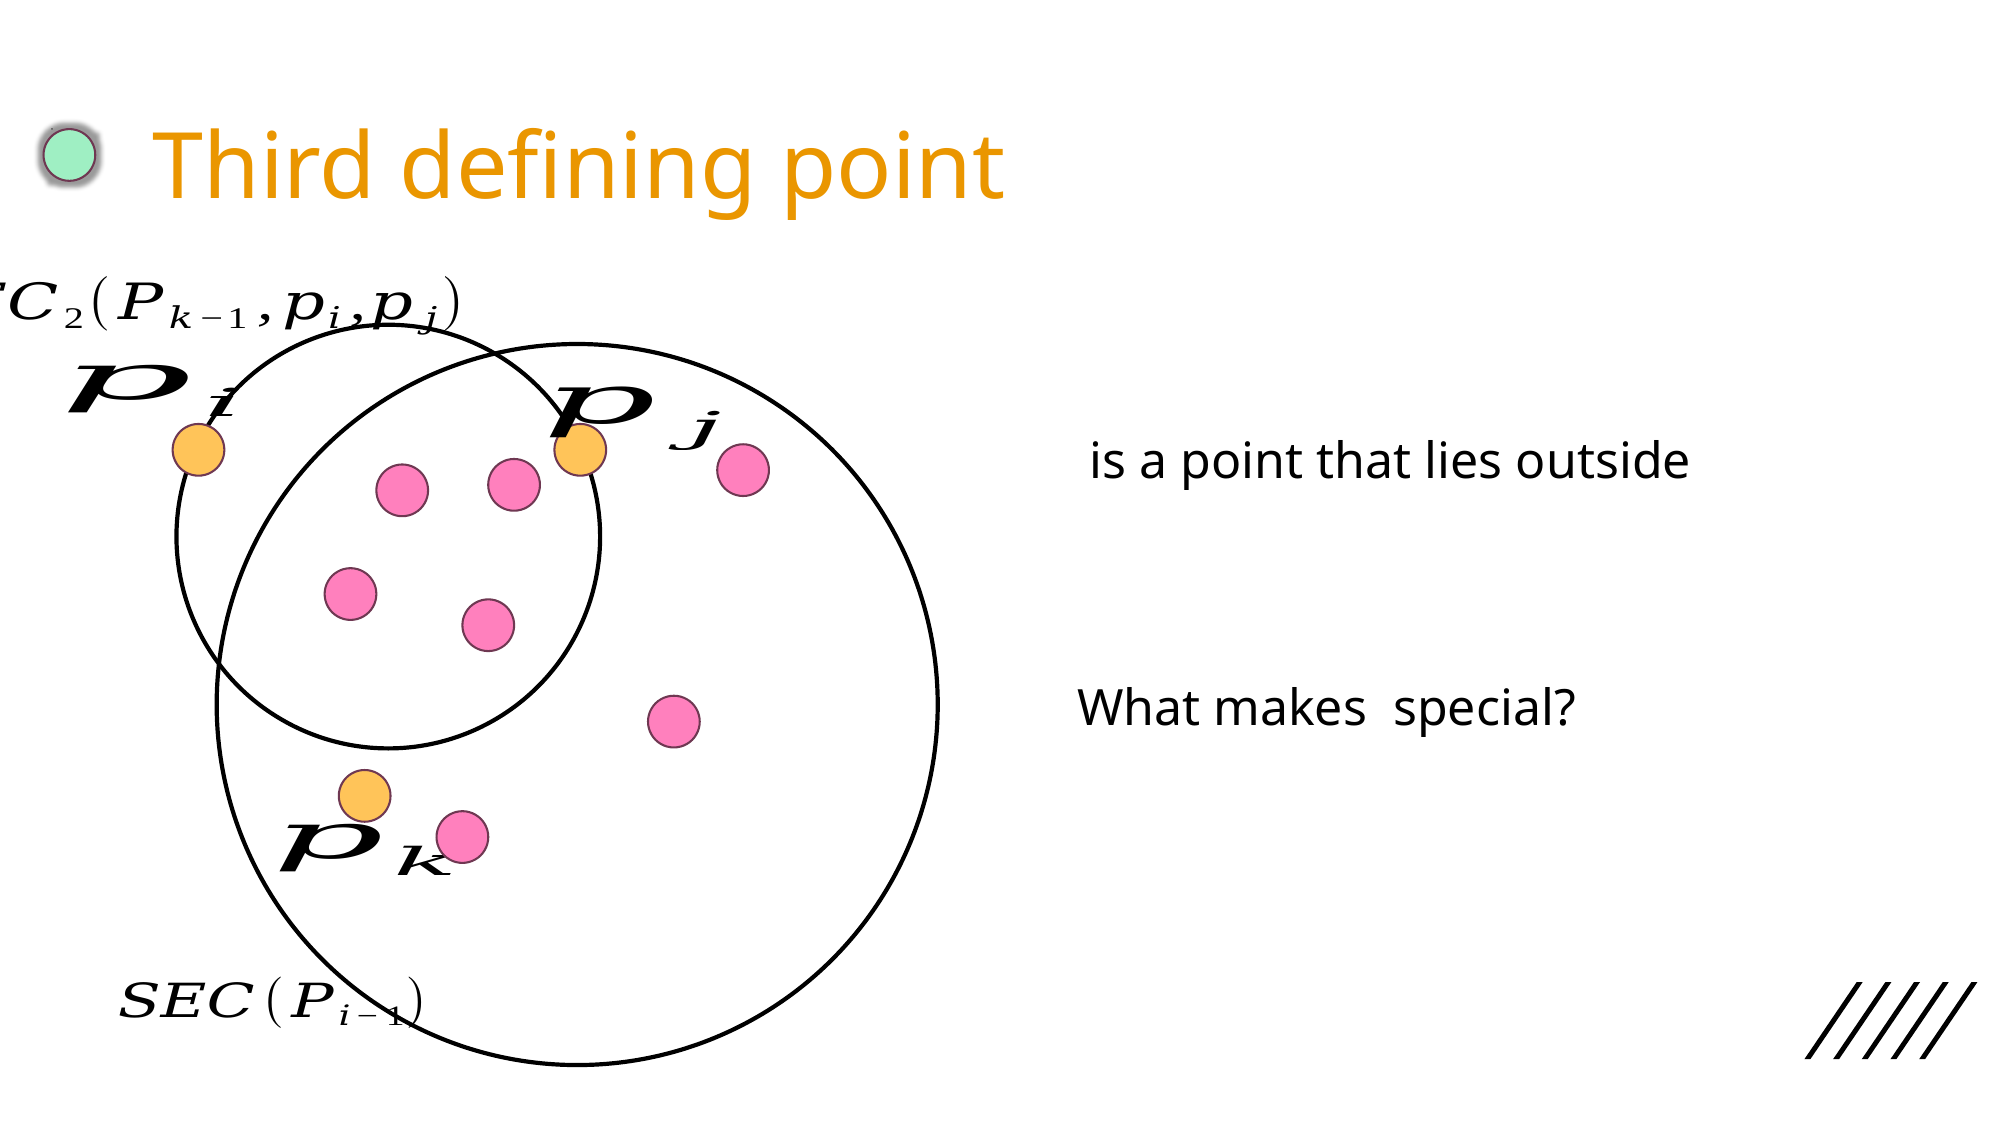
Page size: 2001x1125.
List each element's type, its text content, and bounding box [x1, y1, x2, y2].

text_box [171, 422, 226, 477]
text_box [337, 768, 392, 823]
text_box [553, 422, 608, 477]
text_box [375, 463, 430, 518]
title Third defining point [137, 59, 1863, 278]
text_box [42, 128, 97, 182]
text_box [215, 342, 939, 1067]
text_box [175, 323, 495, 663]
